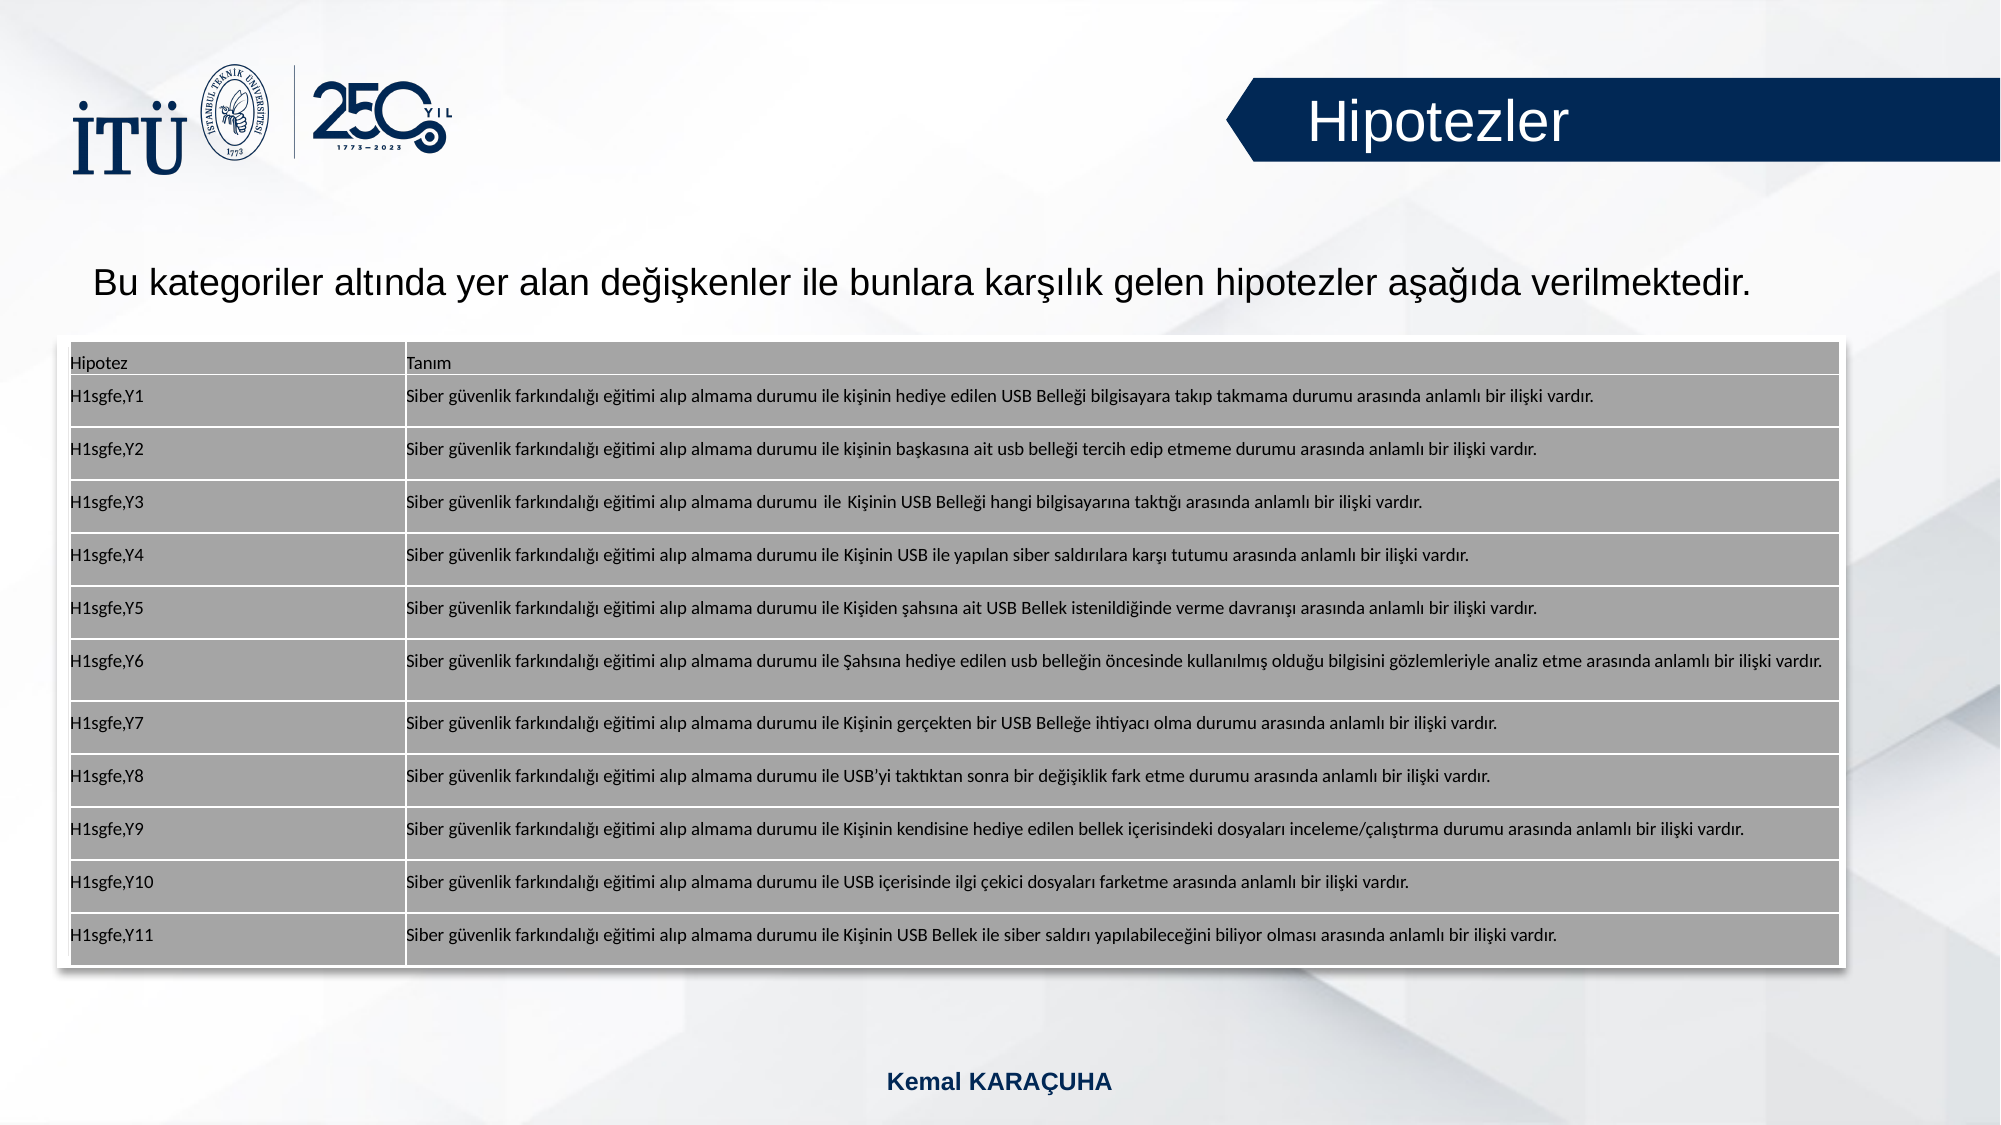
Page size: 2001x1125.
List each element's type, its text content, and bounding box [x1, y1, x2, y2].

table_cell Siber güvenlik farkındalığı eğitimi alıp almama durumu ile Şahsına hediye edilen usb belleğin öncesinde kullanılmış olduğu bilgisini gözlemleriyle analiz etme arasında anlamlı bir ilişki vardır. [407, 640, 1839, 700]
table_cell Siber güvenlik farkındalığı eğitimi alıp almama durumu ile Kişinin gerçekten bir USB Belleğe ihtiyacı olma durumu arasında anlamlı bir ilişki vardır. [407, 702, 1839, 753]
table_cell H1sgfe,Y6 [71, 640, 405, 700]
table_cell Siber güvenlik farkındalığı eğitimi alıp almama durumu ile kişinin başkasına ait usb belleği tercih edip etmeme durumu arasında anlamlı bir ilişki vardır. [407, 428, 1839, 479]
table_cell Siber güvenlik farkındalığı eğitimi alıp almama durumu ile Kişiden şahsına ait USB Bellek istenildiğinde verme davranışı arasında anlamlı bir ilişki vardır. [407, 587, 1839, 638]
table_cell H1sgfe,Y10 [71, 861, 405, 912]
text_box Kemal KARAÇUHA [788, 1058, 1212, 1103]
table_cell H1sgfe,Y7 [71, 702, 405, 753]
table_cell H1sgfe,Y9 [71, 808, 405, 859]
table_cell Siber güvenlik farkındalığı eğitimi alıp almama durumu ile Kişinin USB ile yapılan siber saldırılara karşı tutumu arasında anlamlı bir ilişki vardır. [407, 534, 1839, 585]
table_cell Siber güvenlik farkındalığı eğitimi alıp almama durumu ile USB’yi taktıktan sonra bir değişiklik fark etme durumu arasında anlamlı bir ilişki vardır. [407, 755, 1839, 806]
table_header Hipotez [71, 342, 405, 374]
picture [0, 0, 2000, 1125]
table_cell Siber güvenlik farkındalığı eğitimi alıp almama durumu ile Kişinin kendisine hediye edilen bellek içerisindeki dosyaları inceleme/çalıştırma durumu arasında anlamlı bir ilişki vardır. [407, 808, 1839, 859]
text_box Bu kategoriler altında yer alan değişkenler ile bunlara karşılık gelen hipotezler aşağıda verilmektedir. [78, 250, 1833, 311]
table_cell H1sgfe,Y8 [71, 755, 405, 806]
text_box [61, 340, 69, 963]
table_cell H1sgfe,Y11 [71, 914, 405, 965]
table_cell Siber güvenlik farkındalığı eğitimi alıp almama durumu ile Kişinin USB Belleği hangi bilgisayarına taktığı arasında anlamlı bir ilişki vardır. [407, 481, 1839, 532]
table_cell H1sgfe,Y5 [71, 587, 405, 638]
table_cell Siber güvenlik farkındalığı eğitimi alıp almama durumu ile Kişinin USB Bellek ile siber saldırı yapılabileceğini biliyor olması arasında anlamlı bir ilişki vardır. [407, 914, 1839, 965]
table_header Tanım [407, 342, 1839, 374]
text_box Hipotezler [1292, 75, 1585, 161]
table_cell Siber güvenlik farkındalığı eğitimi alıp almama durumu ile kişinin hediye edilen USB Belleği bilgisayara takıp takmama durumu arasında anlamlı bir ilişki vardır. [407, 375, 1839, 426]
table_cell Siber güvenlik farkındalığı eğitimi alıp almama durumu ile USB içerisinde ilgi çekici dosyaları farketme arasında anlamlı bir ilişki vardır. [407, 861, 1839, 912]
table_cell H1sgfe,Y3 [71, 481, 405, 532]
table_cell H1sgfe,Y1 [71, 375, 405, 426]
table_cell H1sgfe,Y4 [71, 534, 405, 585]
table_cell H1sgfe,Y2 [71, 428, 405, 479]
